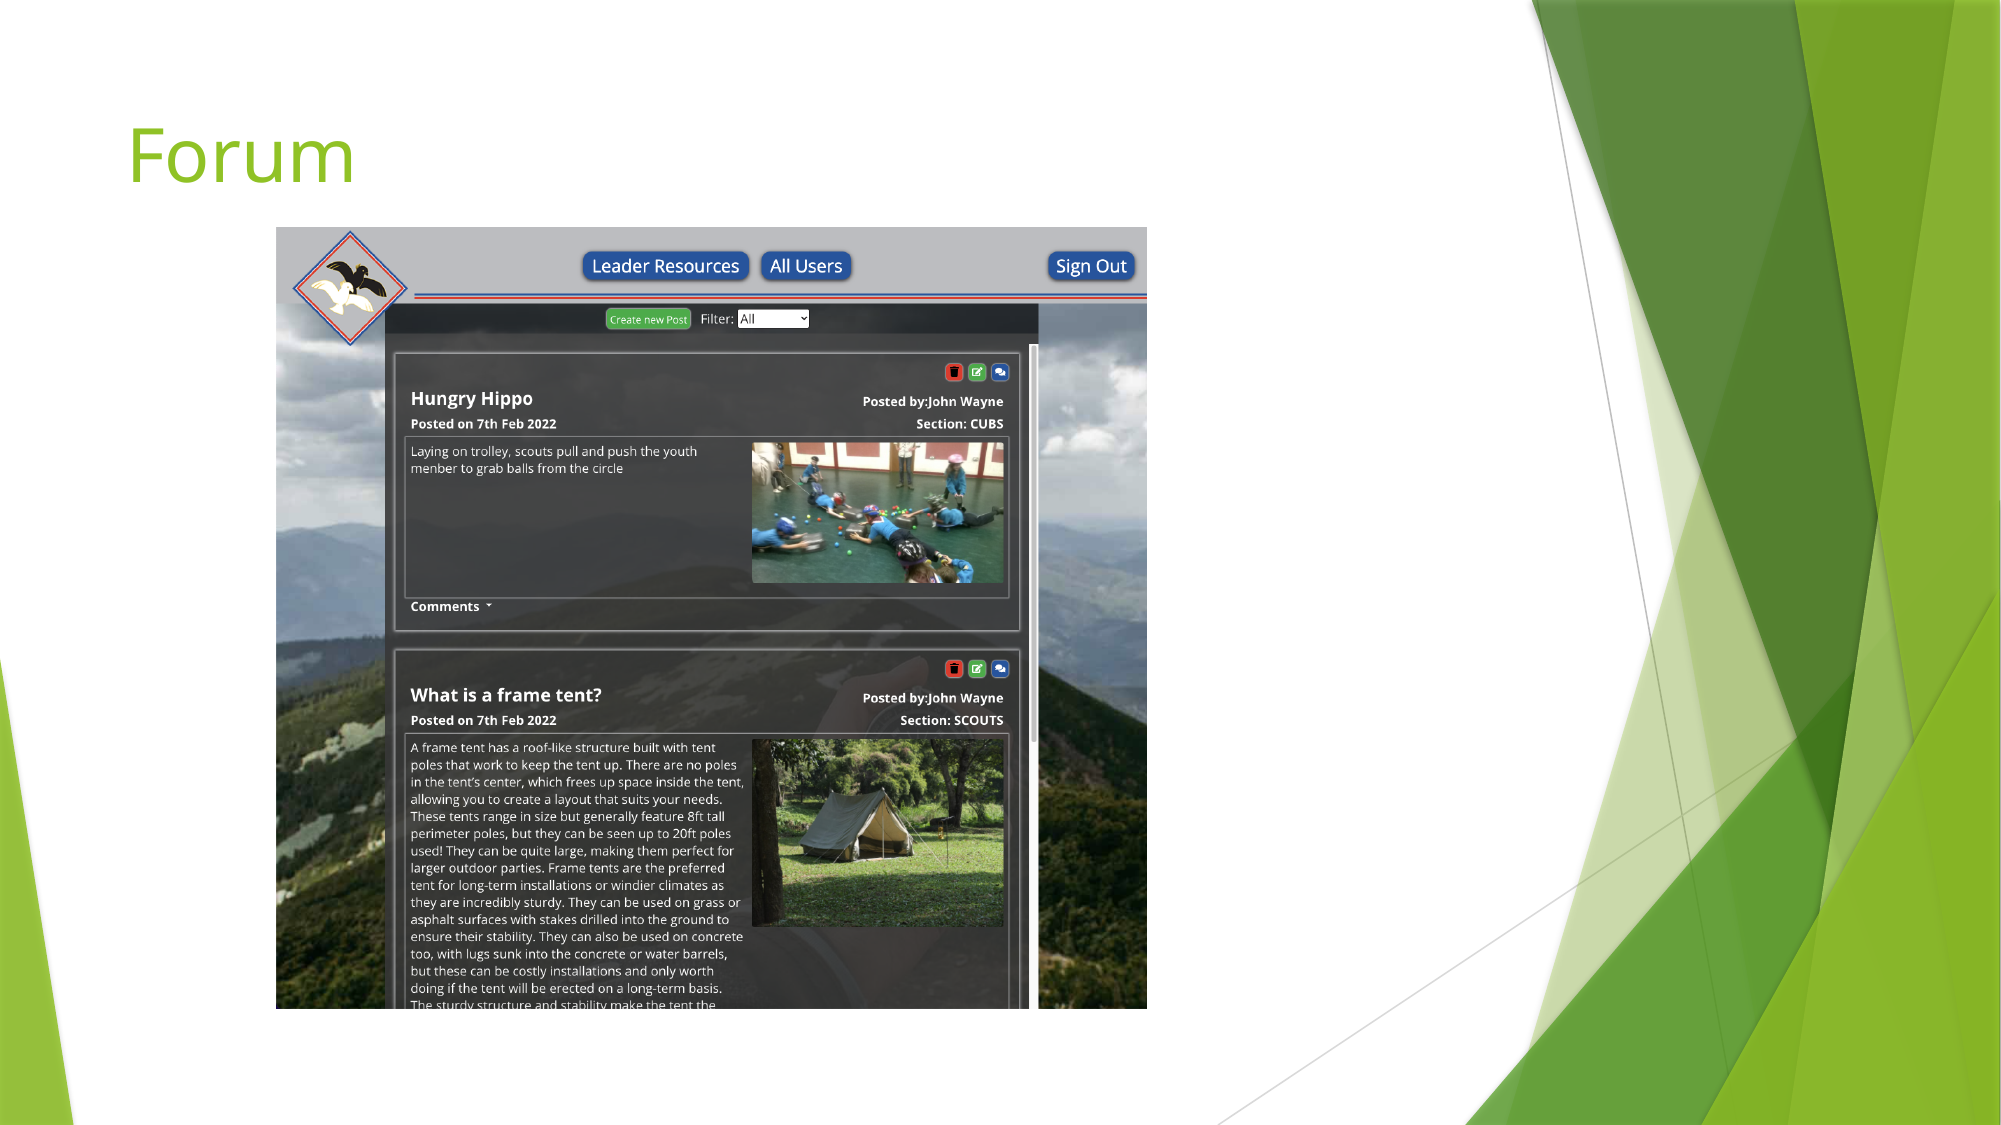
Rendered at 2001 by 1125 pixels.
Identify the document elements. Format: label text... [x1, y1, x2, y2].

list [276, 227, 1147, 1010]
title Forum [111, 99, 1522, 317]
